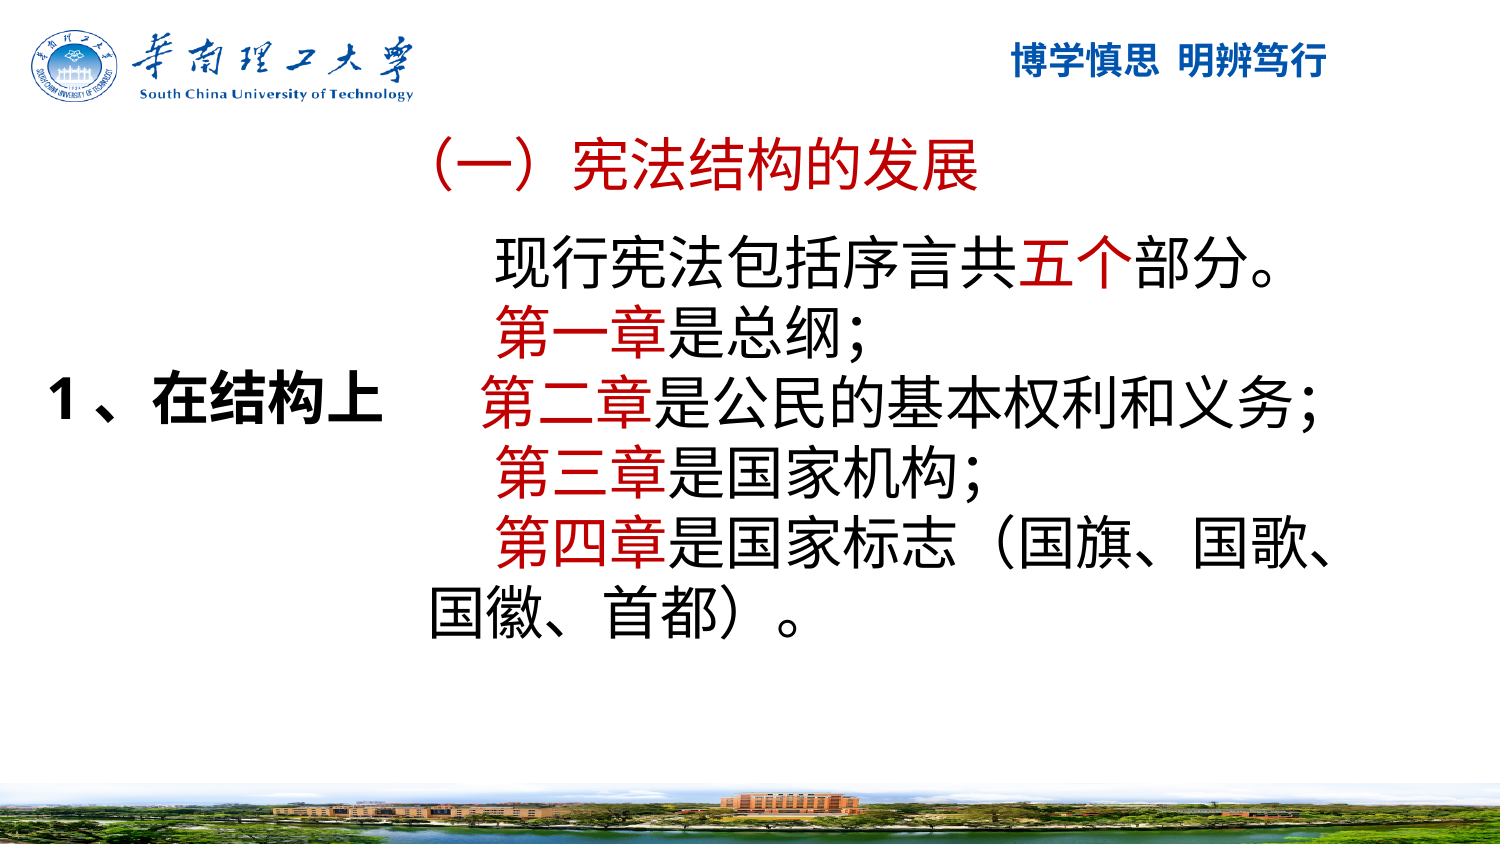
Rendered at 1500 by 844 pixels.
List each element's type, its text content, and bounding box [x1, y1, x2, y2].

picture [30, 30, 413, 103]
text_box 现行宪法包括序言共五个部分。 第一章是总纲； 第二章是公民的基本权利和义务； 第三章是国家机构； 第四章是国家标志（国旗、国歌、国徽、首都）。 [410, 215, 1431, 657]
picture [0, 783, 1500, 844]
list （一）宪法结构的发展 [381, 120, 998, 204]
text_box 1、在结构上 [31, 361, 436, 432]
text_box 博学慎思 明辨笃行 [997, 30, 1373, 89]
